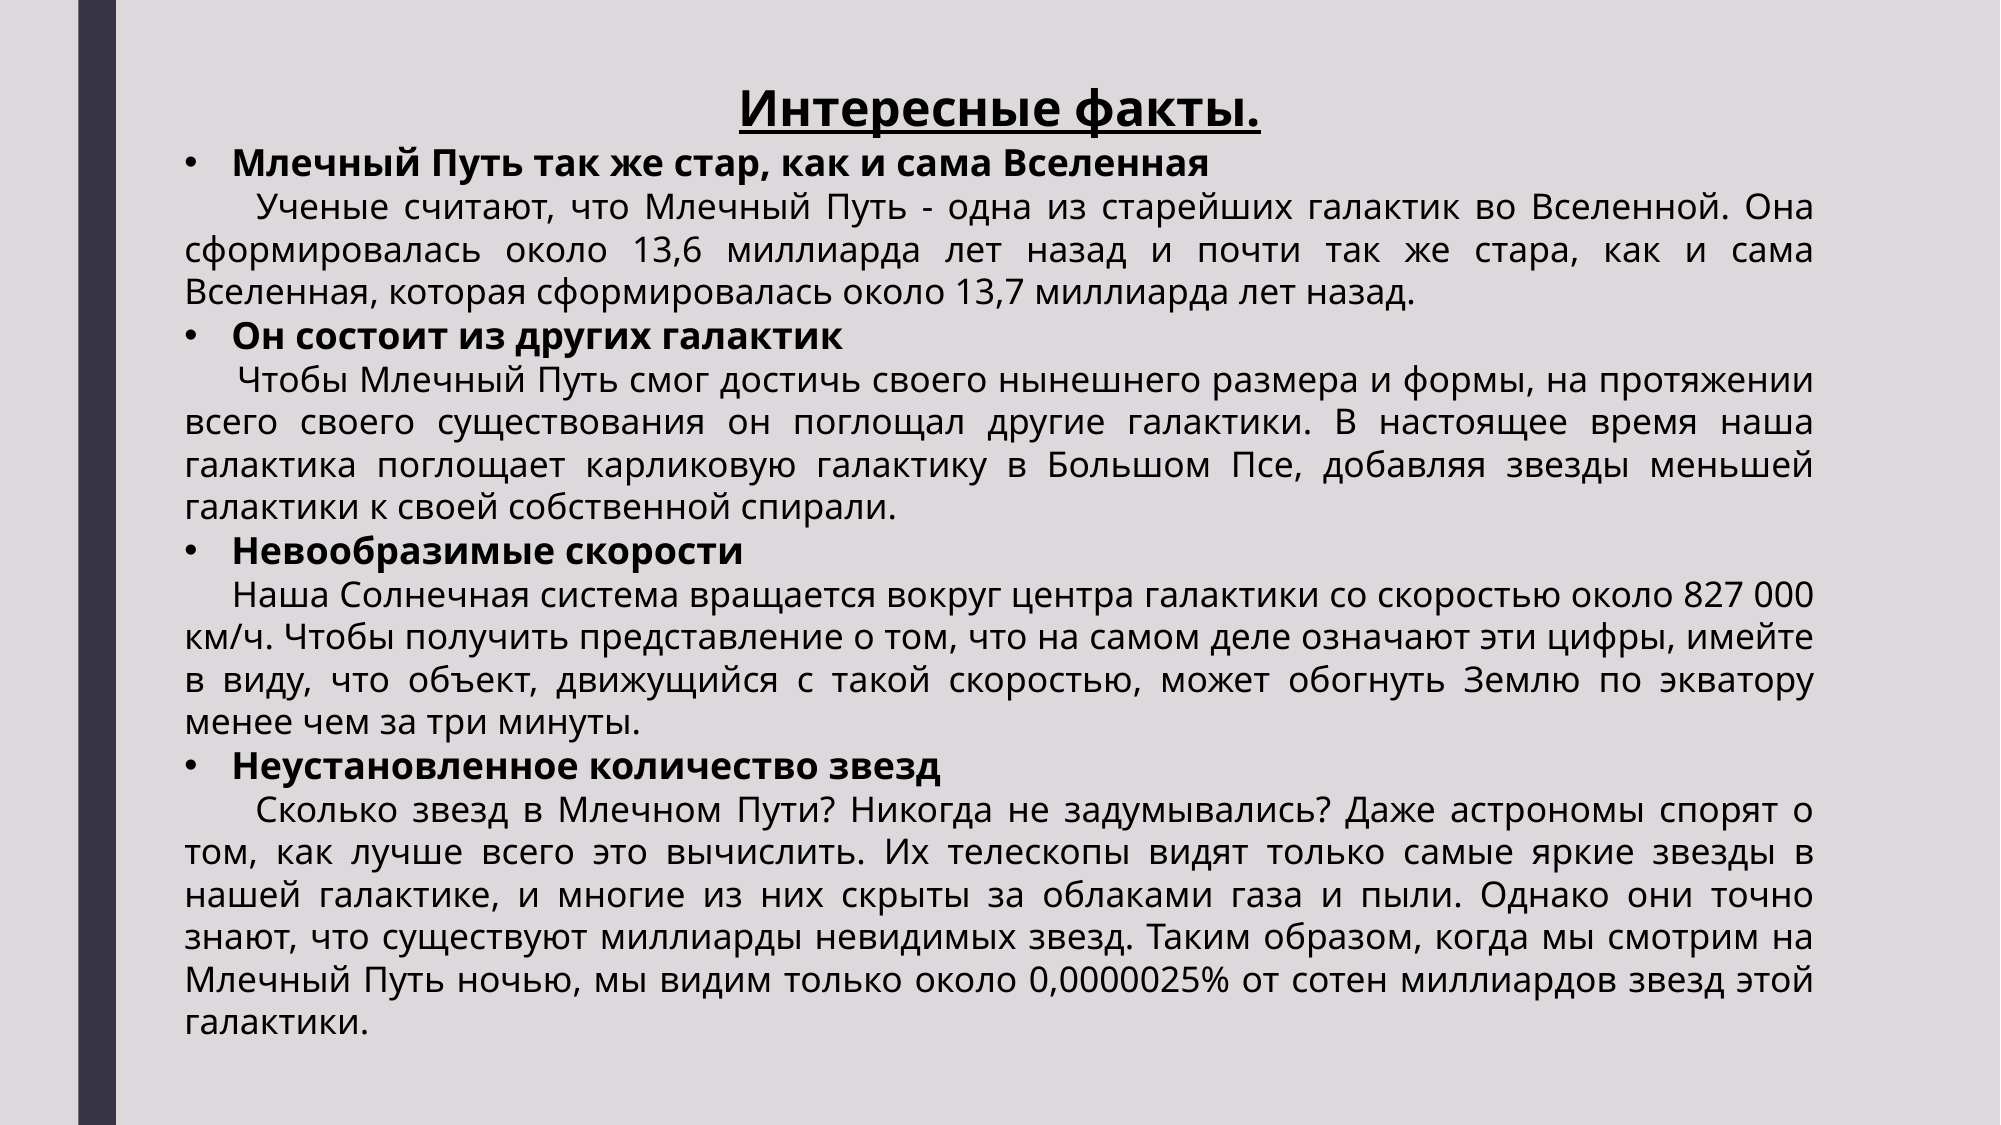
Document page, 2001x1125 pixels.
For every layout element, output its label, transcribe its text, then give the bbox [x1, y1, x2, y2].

text_box Млечный Путь так же стар, как и сама Вселенная Ученые считают, что Млечный Путь - одна из старейших галактик во Вселенной. Она сформировалась около 13,6 миллиарда лет назад и почти так же стара, как и сама Вселенная, которая сформировалась около 13,7 миллиарда лет назад. Он состоит из других галактик Чтобы Млечный Путь смог достичь своего нынешнего размера и формы, на протяжении всего своего существования он поглощал другие галактики. В настоящее время наша галактика поглощает карликовую галактику в Большом Псе, добавляя звезды меньшей галактики к своей собственной спирали. Невообразимые скорости Наша Солнечная система вращается вокруг центра галактики со скоростью около 827 000 км/ч. Чтобы получить представление о том, что на самом деле означают эти цифры, имейте в виду, что объект, движущийся с такой скоростью, может обогнуть Землю по экватору менее чем за три минуты. Неустановленное количество звезд Сколько звезд в Млечном Пути? Никогда не задумывались? Даже астрономы спорят о том, как лучше всего это вычислить. Их телескопы видят только самые яркие звезды в нашей галактике, и многие из них скрыты за облаками газа и пыли. Однако они точно знают, что существуют миллиарды невидимых звезд. Таким образом, когда мы смотрим на Млечный Путь ночью, мы видим только около 0,0000025% от сотен миллиардов звезд этой галактики. [169, 131, 1831, 1050]
text_box Интересные факты. [723, 68, 1276, 131]
